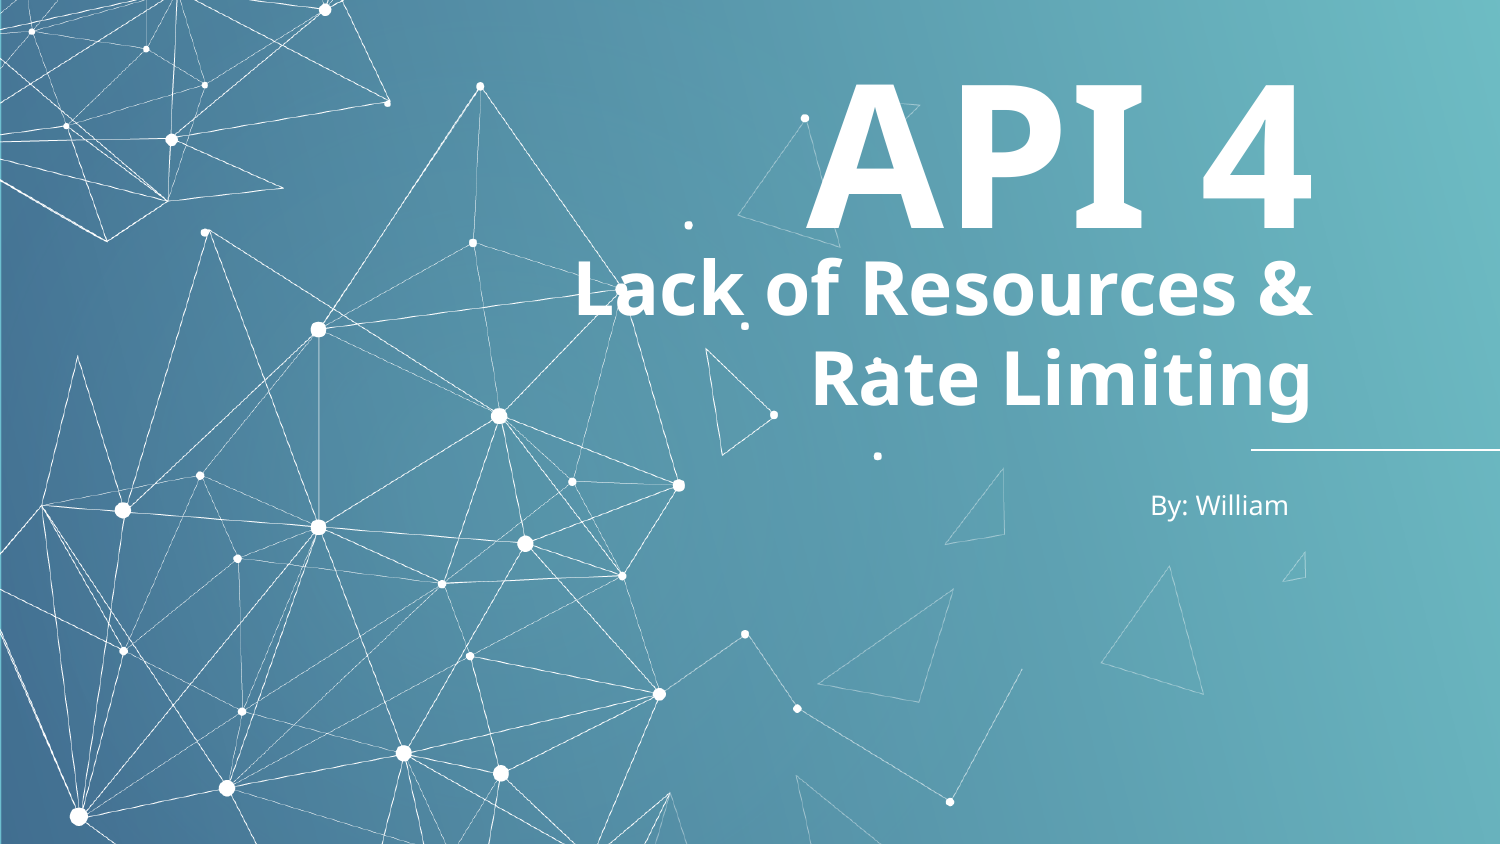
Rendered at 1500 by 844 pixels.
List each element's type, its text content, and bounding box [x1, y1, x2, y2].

title Lack of Resources & Rate Limiting [477, 172, 1330, 488]
title API 4 [784, 86, 1330, 210]
subtitle By: William [611, 473, 1305, 562]
picture [0, 0, 1500, 844]
